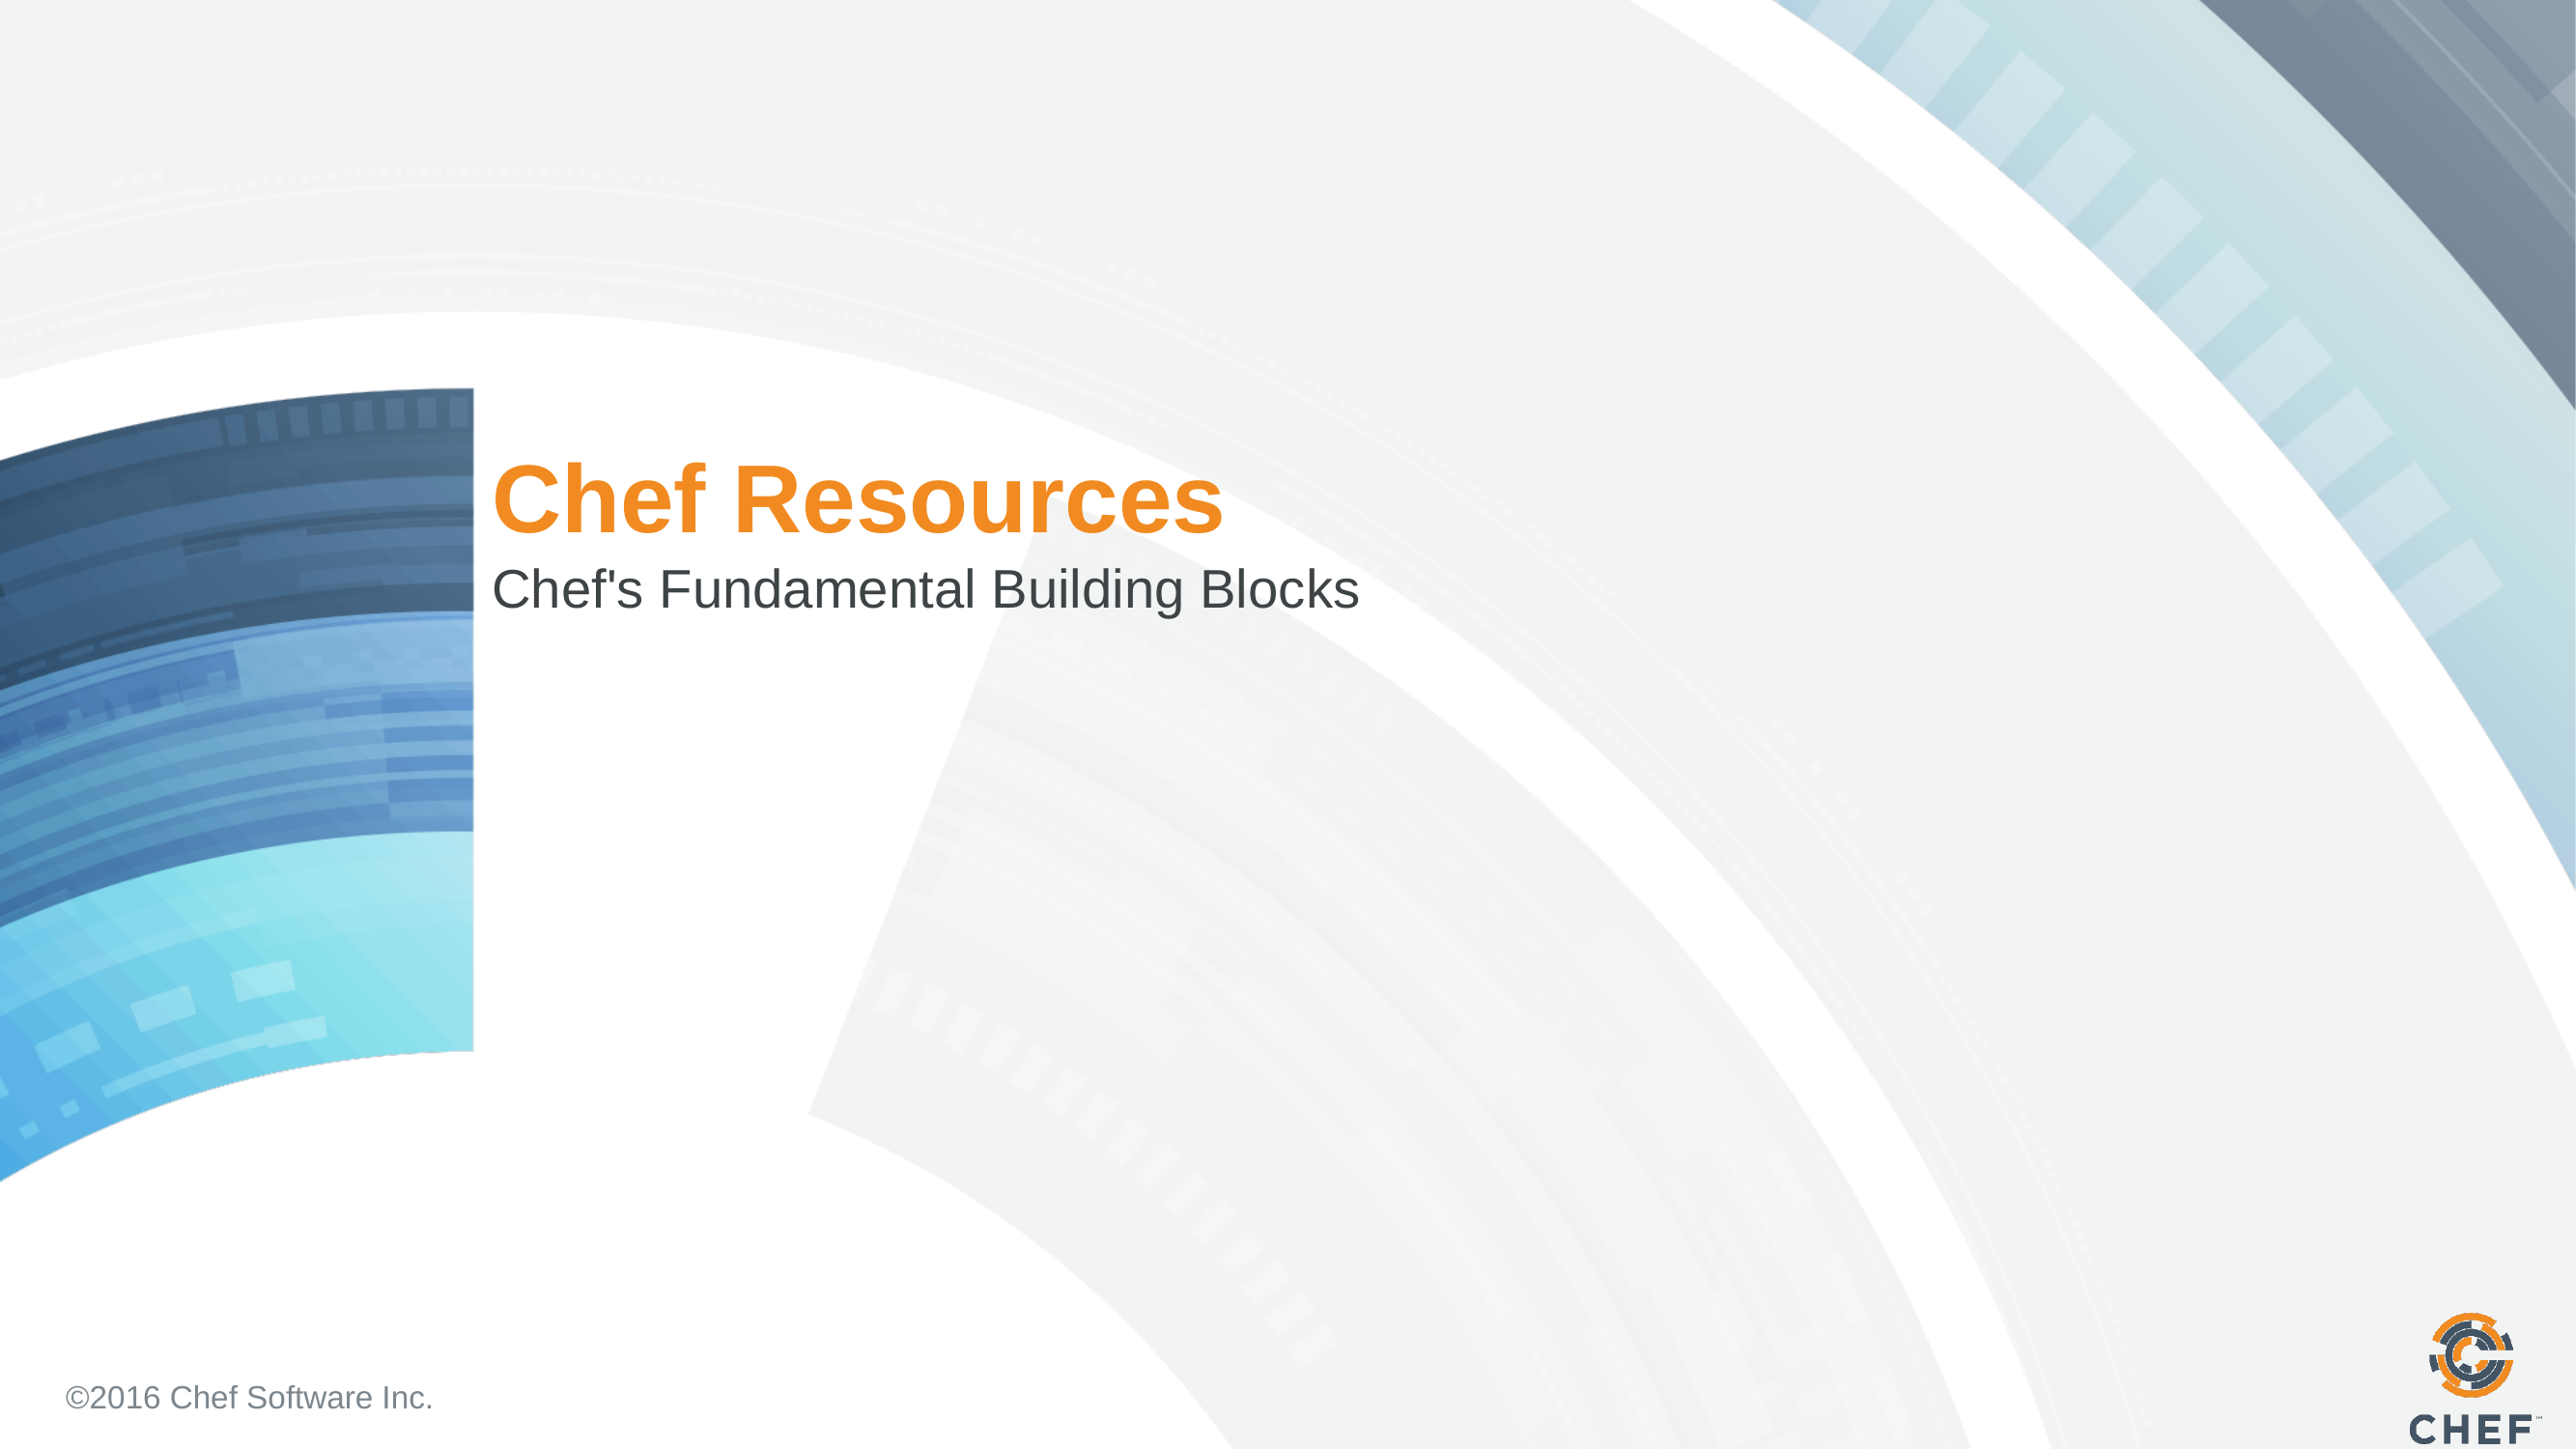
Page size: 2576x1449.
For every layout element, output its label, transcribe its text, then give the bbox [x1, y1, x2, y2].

picture [0, 0, 2576, 1449]
subtitle Chef's Fundamental Building Blocks [477, 547, 2217, 637]
title Chef Resources [477, 395, 2217, 547]
footer ©2016 Chef Software Inc. [51, 1361, 952, 1431]
